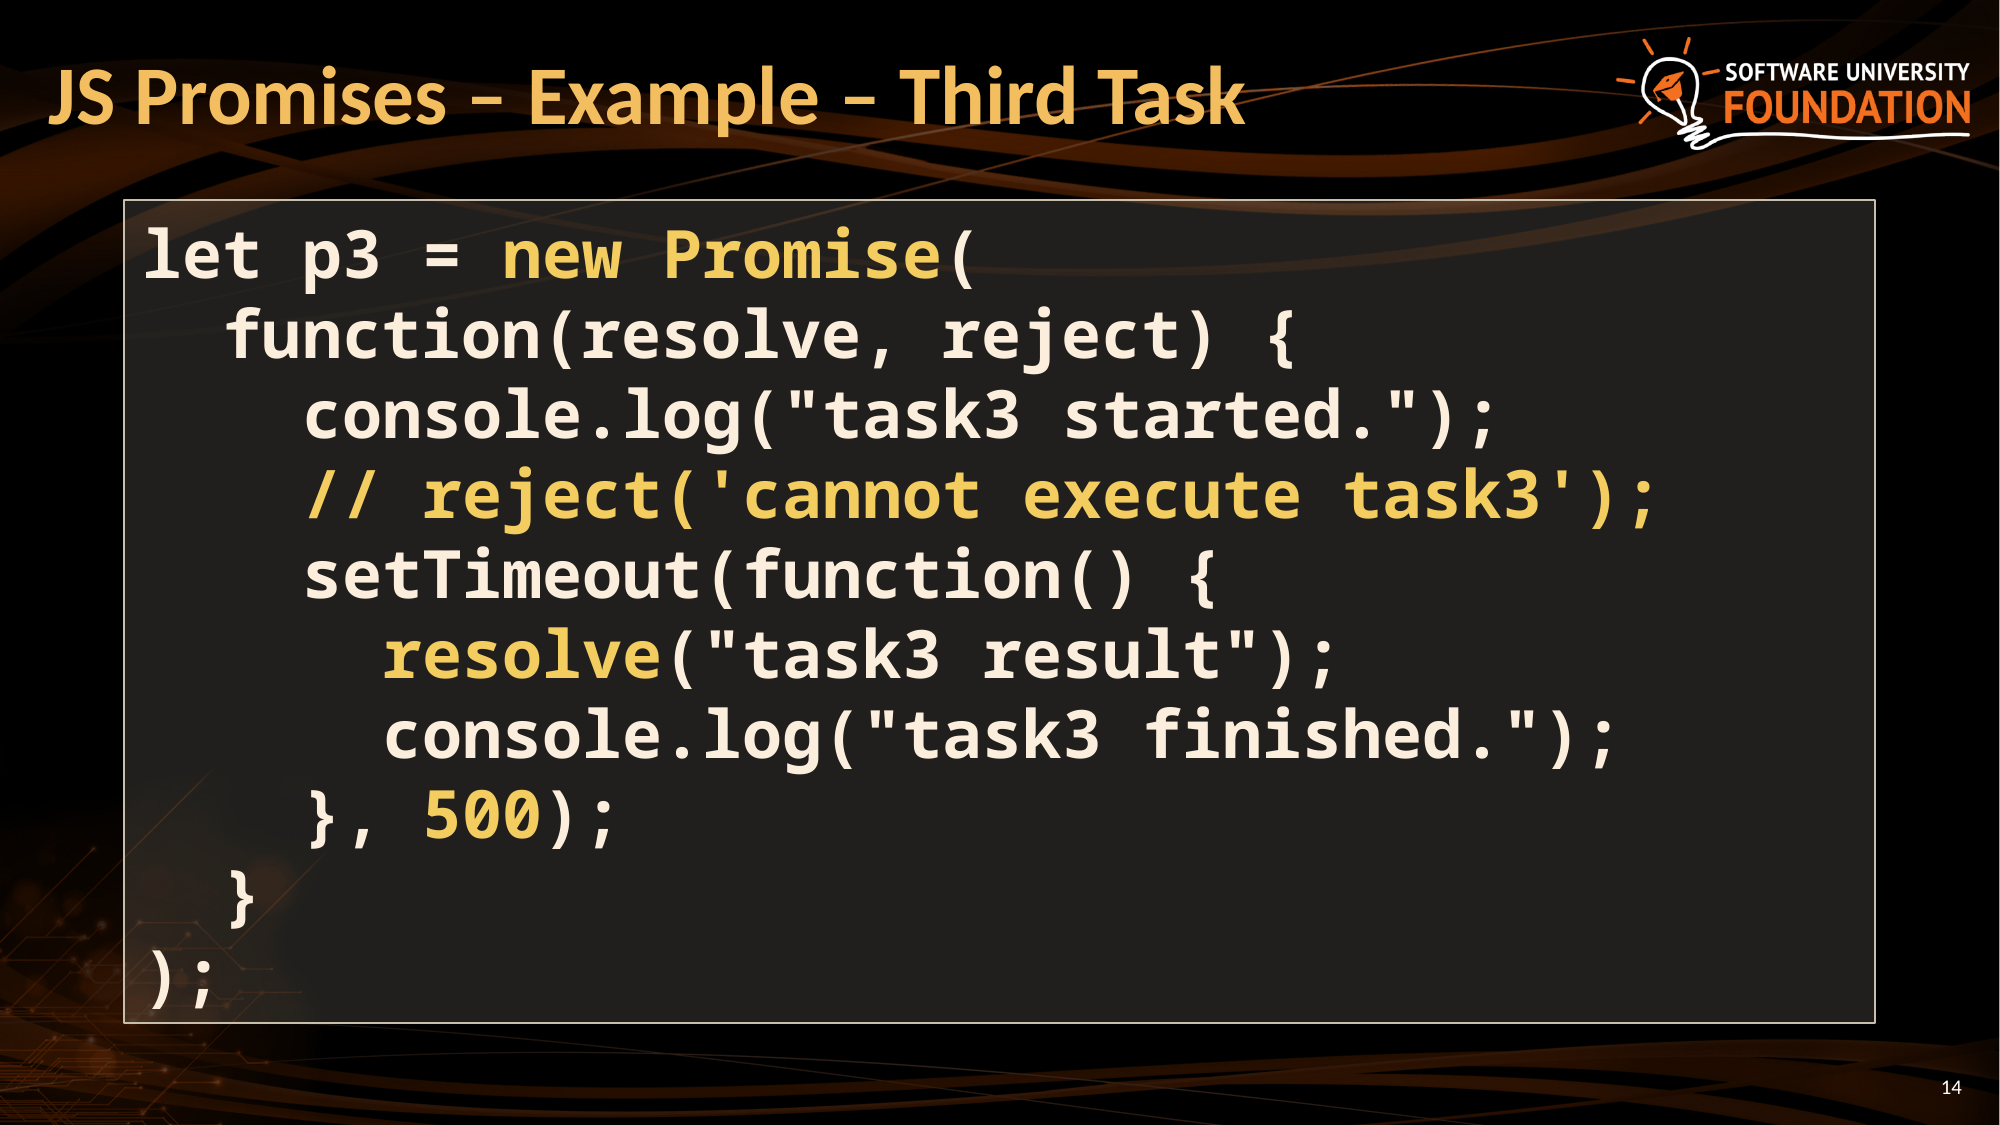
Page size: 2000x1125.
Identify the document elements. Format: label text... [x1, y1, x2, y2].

slide_number 14 [1897, 1070, 1968, 1103]
text_box let p3 = new Promise( function(resolve, reject) { console.log("task3 started."); // reject('cannot execute task3'); setTimeout(function() { resolve("task3 result"); console.log("task3 finished."); }, 500); } ); [124, 199, 1875, 1024]
picture [0, 0, 2000, 1125]
title JS Promises – Example – Third Task [30, 6, 1602, 189]
